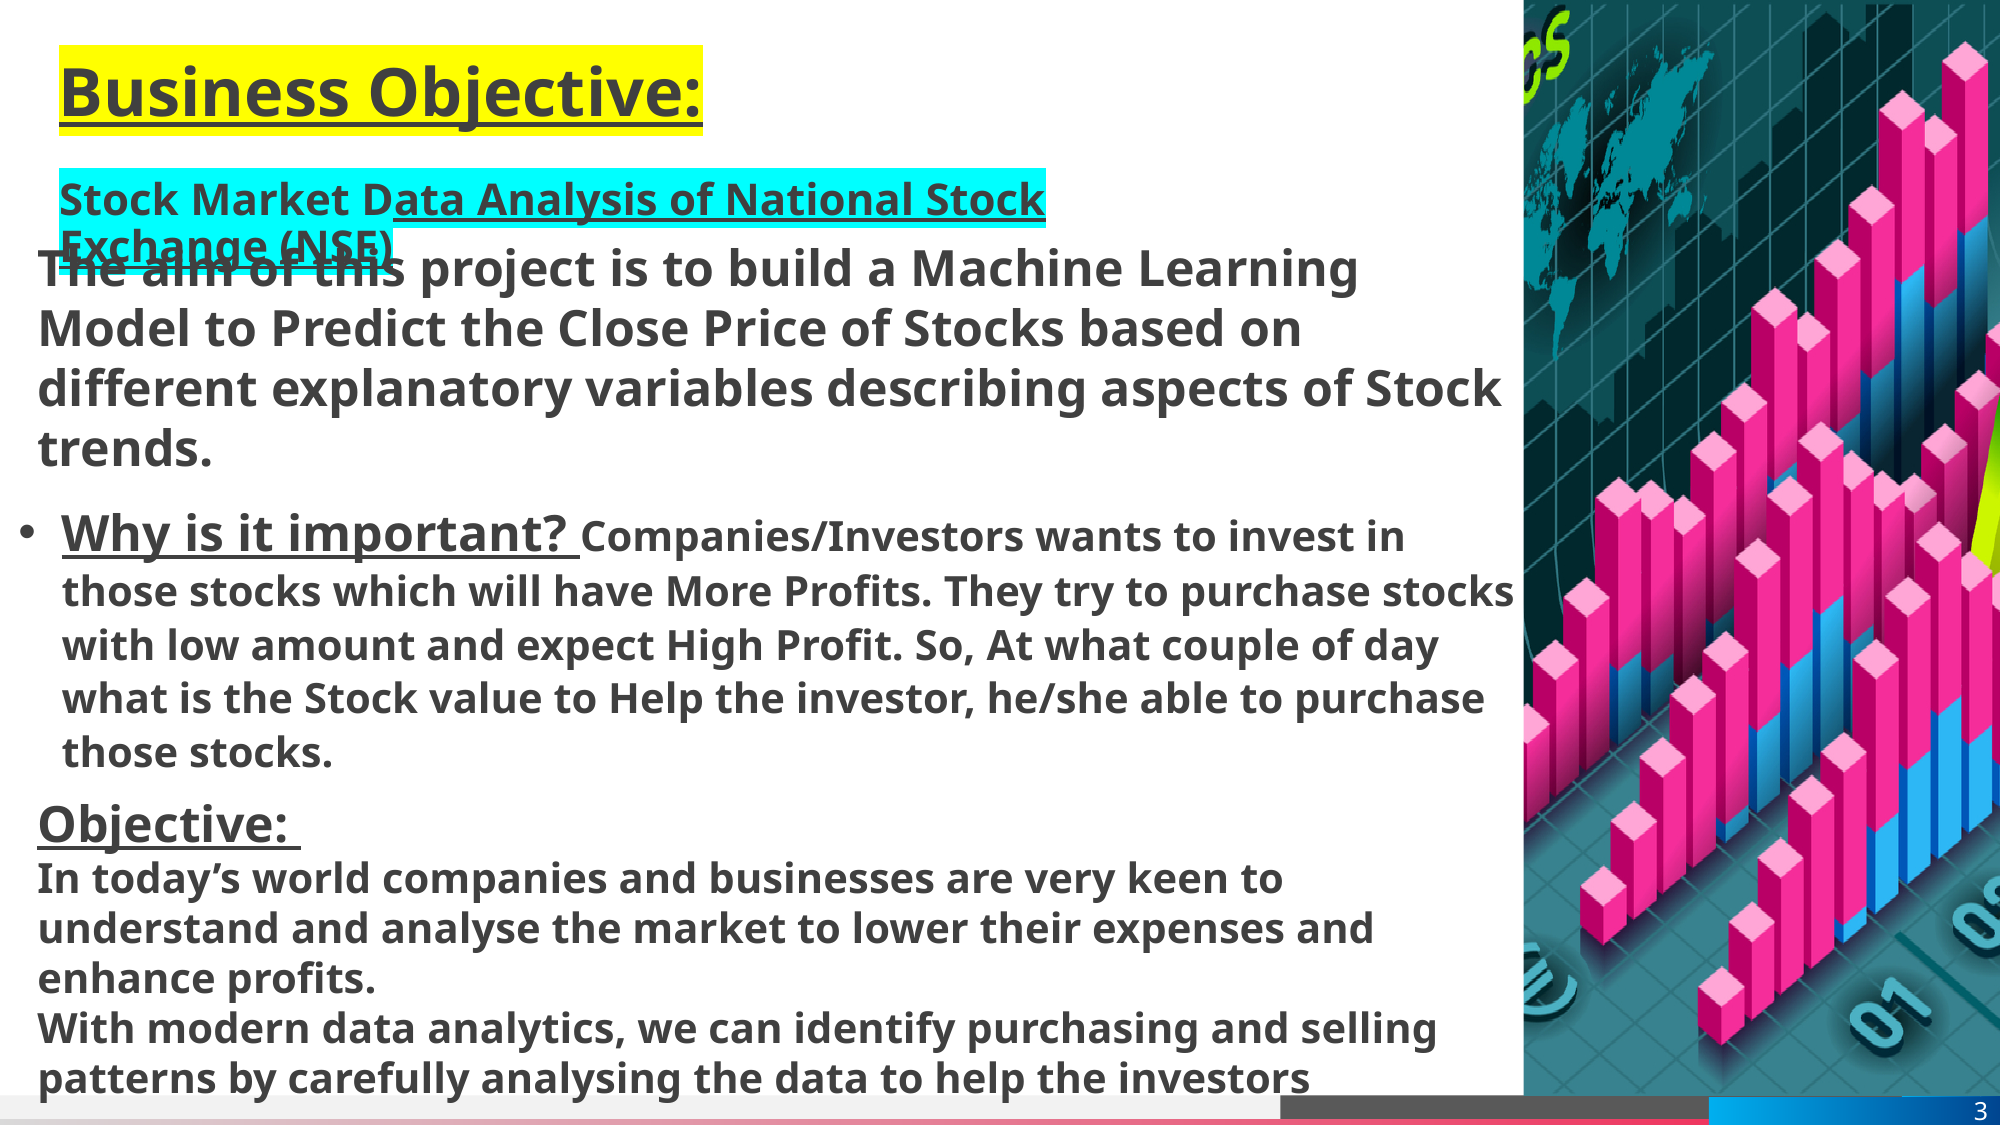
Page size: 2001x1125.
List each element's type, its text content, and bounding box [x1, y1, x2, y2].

list The aim of this project is to build a Machine Learning Model to Predict the Close Price of Stocks based on different explanatory variables describing aspects of Stock trends. Why is it important? Companies/Investors wants to invest in those stocks which will have More Profits. They try to purchase stocks with low amount and expect High Profit. So, At what couple of day what is the Stock value to Help the investor, he/she able to purchase those stocks. Objective: In today’s world companies and businesses are very keen to understand and analyse the market to lower their expenses and enhance profits. With modern data analytics, we can identify purchasing and selling patterns by carefully analysing the data to help the investors [18, 236, 1523, 1096]
text_box 3 [1708, 1097, 2000, 1125]
list Stock Market Data Analysis of National Stock Exchange (NSE) [59, 177, 1207, 236]
title Business Objective: [59, 59, 1207, 148]
picture [1523, 0, 2000, 1096]
